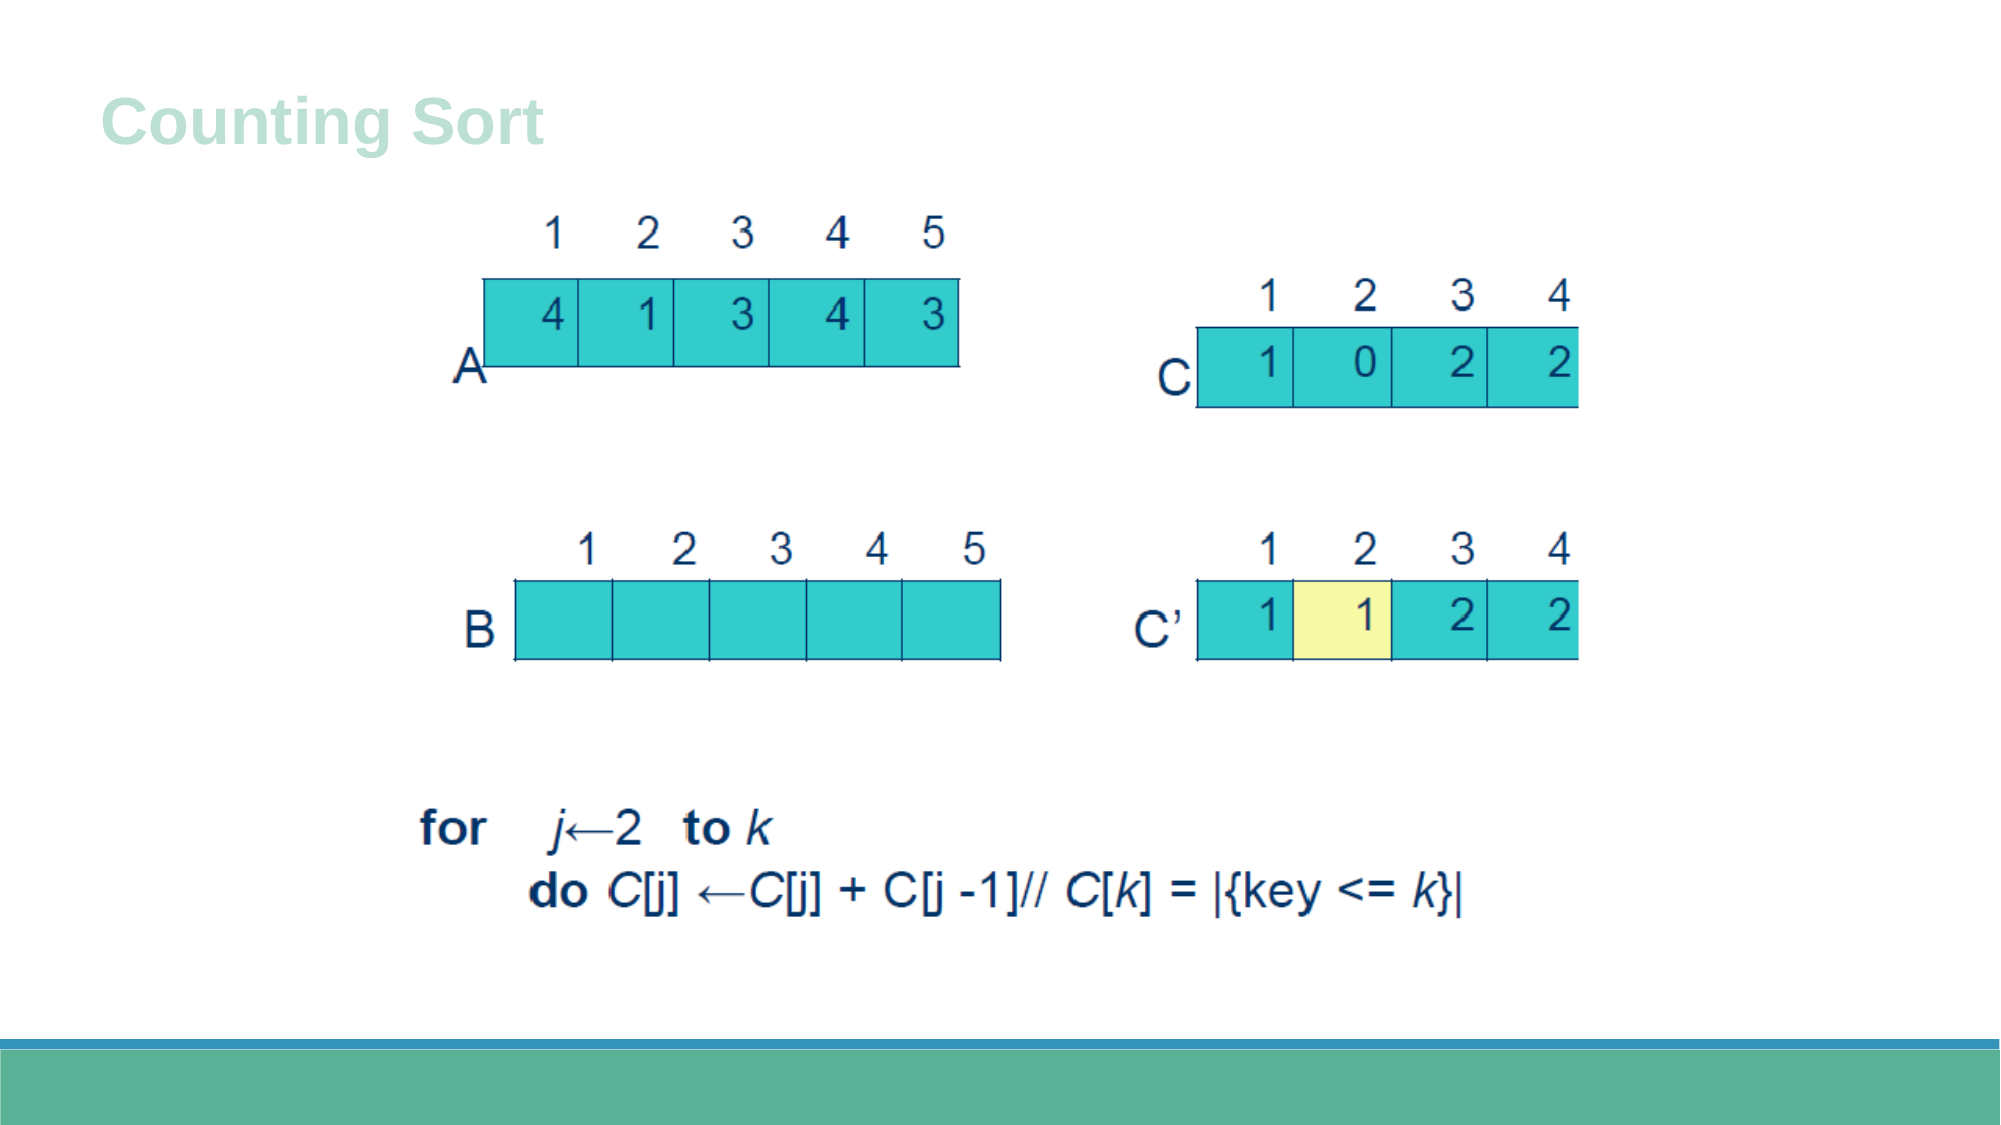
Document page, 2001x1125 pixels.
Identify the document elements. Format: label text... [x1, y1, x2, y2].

text_box Counting Sort [85, 70, 561, 166]
picture [407, 193, 1593, 931]
